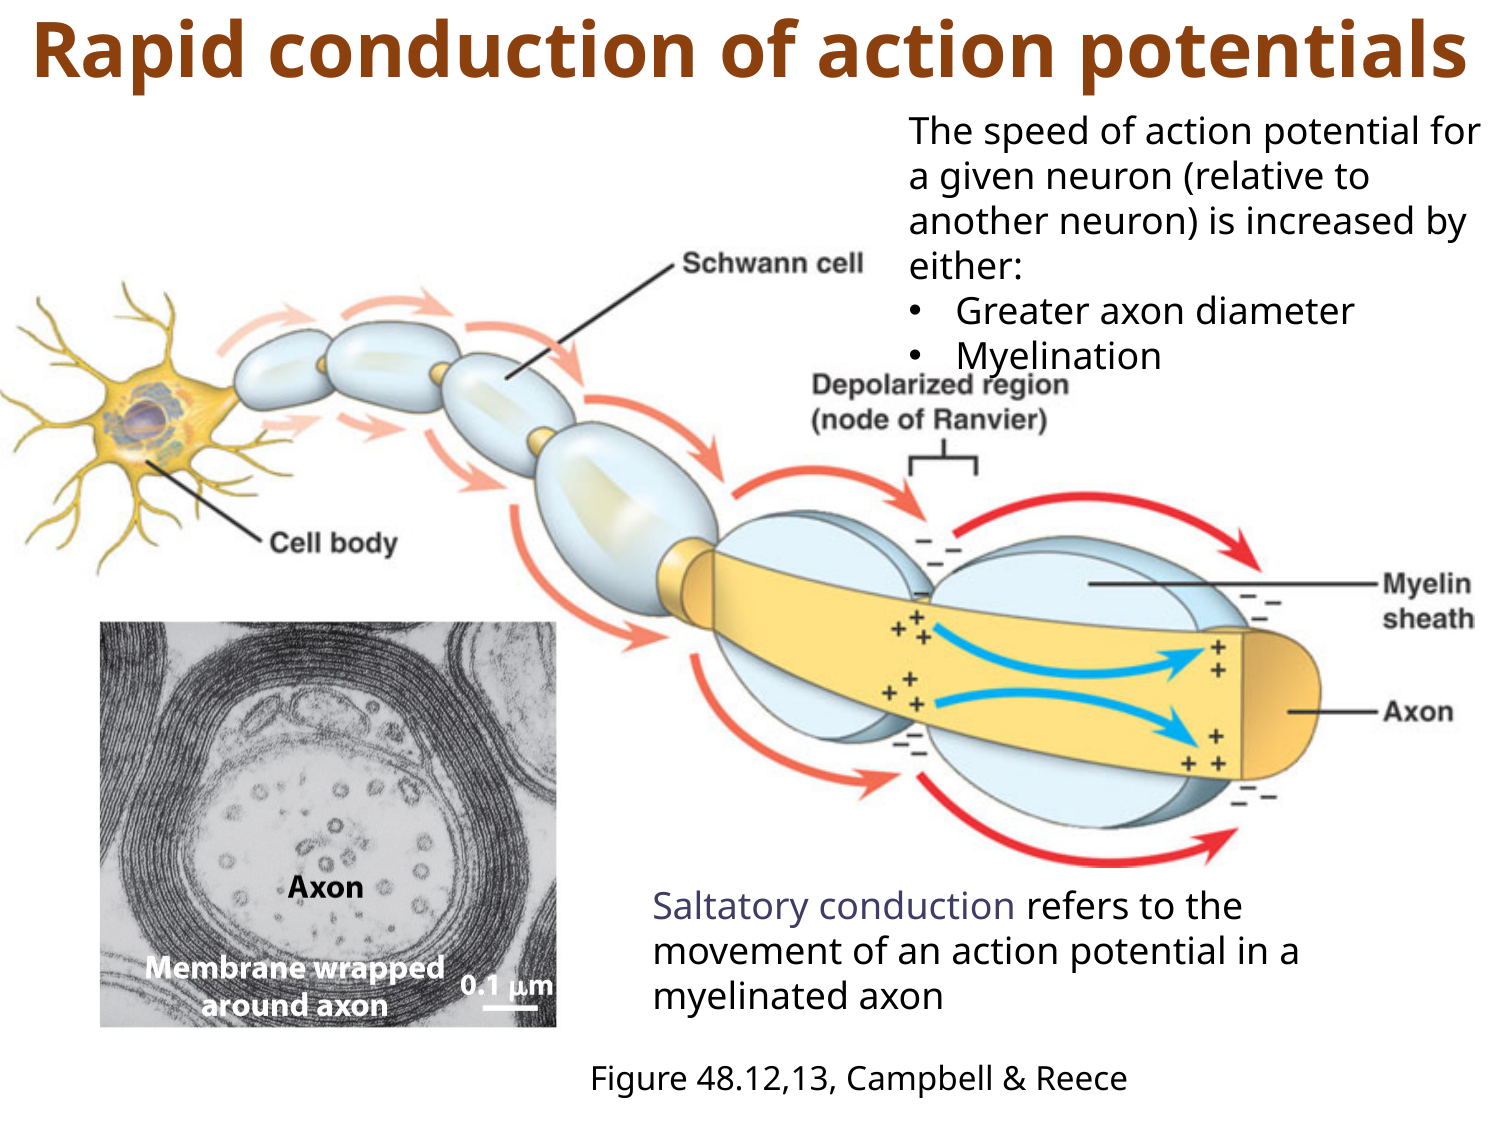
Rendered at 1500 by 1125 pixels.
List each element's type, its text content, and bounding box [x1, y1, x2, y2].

text_box Saltatory conduction refers to the movement of an action potential in a myelinated axon [637, 875, 1438, 1025]
text_box Figure 48.12,13, Campbell & Reece [575, 1049, 1213, 1105]
text_box The speed of action potential for a given neuron (relative to another neuron) is increased by either: Greater axon diameter Myelination [893, 99, 1500, 385]
title Rapid conduction of action potentials [0, 0, 1500, 100]
picture [0, 246, 1476, 1083]
slide_number 14 [1074, 1024, 1425, 1103]
